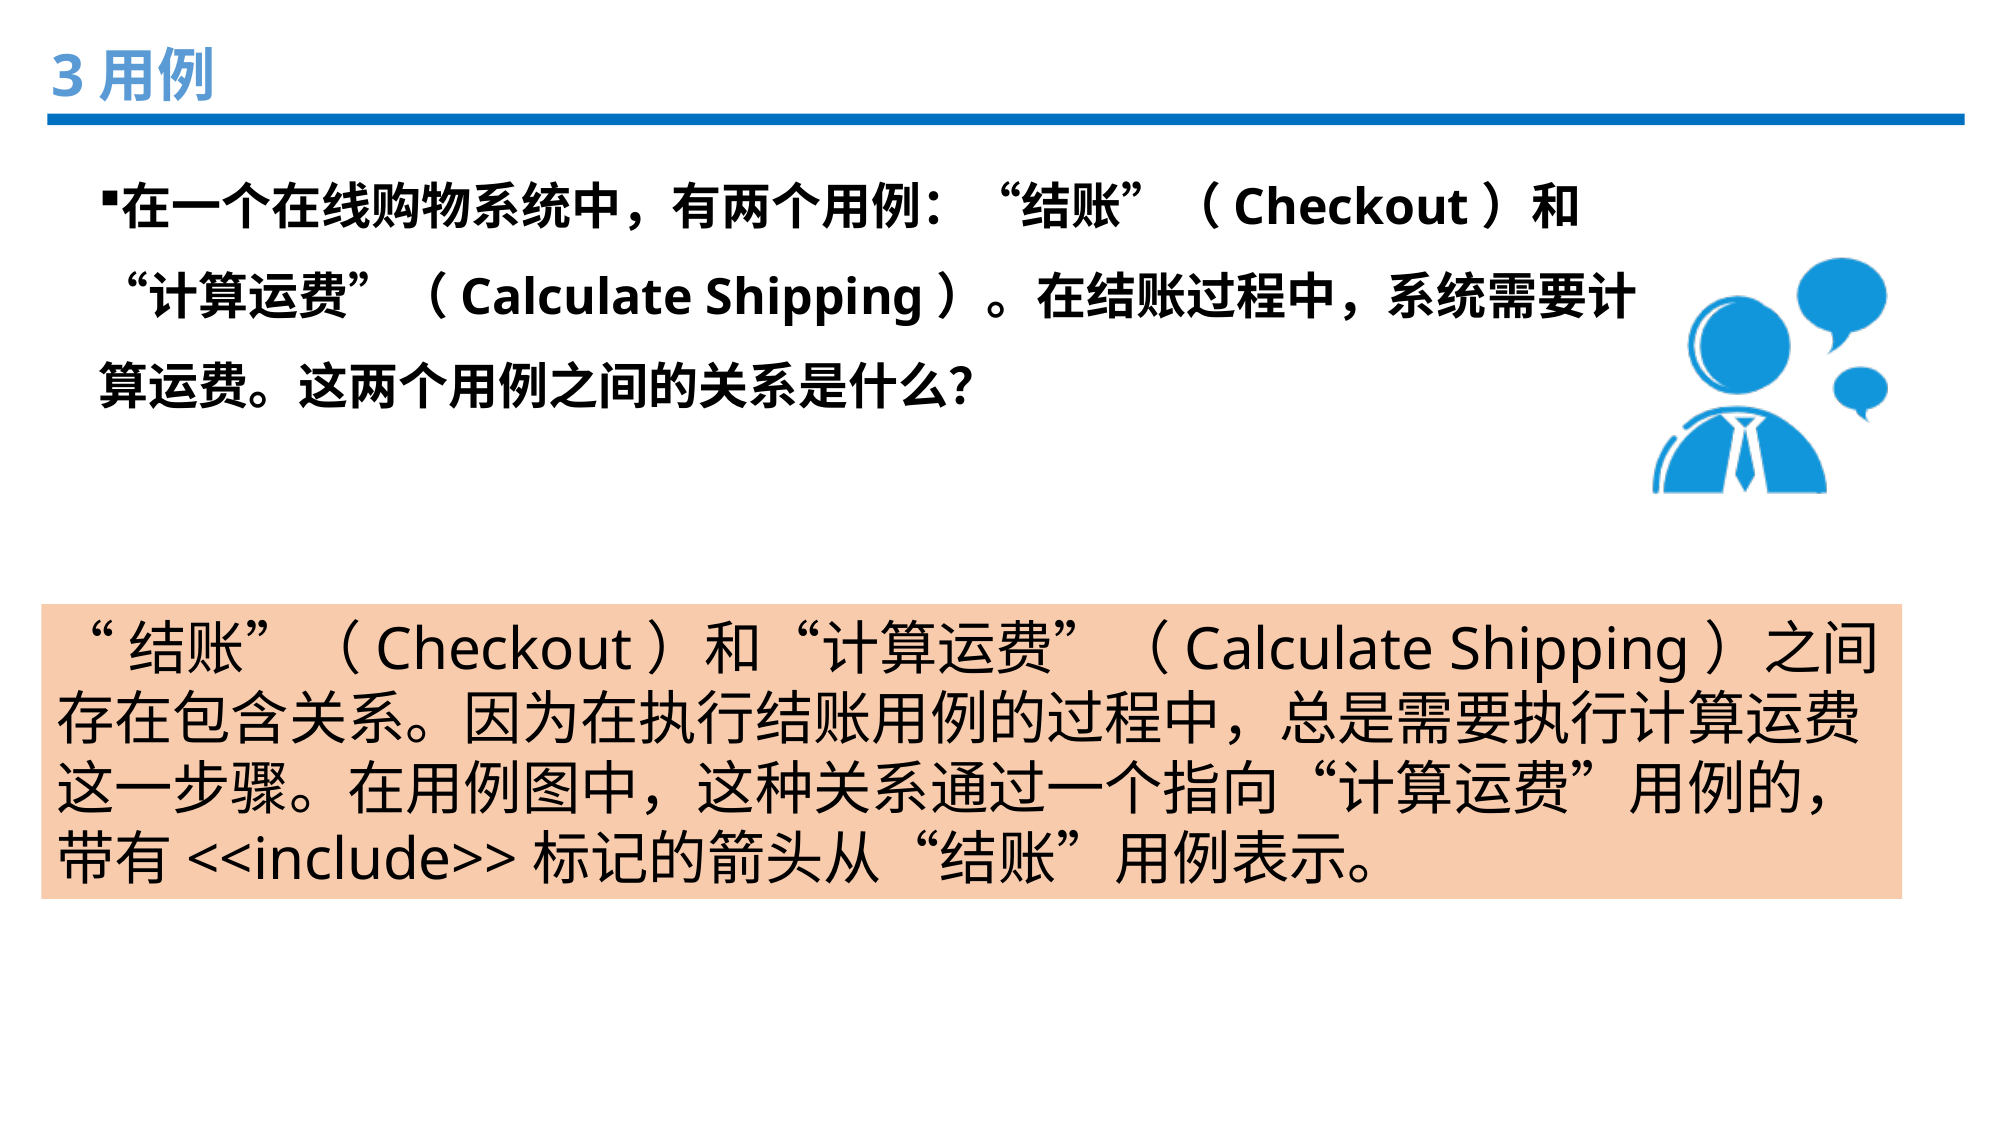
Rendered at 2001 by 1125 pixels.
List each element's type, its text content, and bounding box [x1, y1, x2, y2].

picture [1614, 219, 1927, 533]
text_box “结账”（Checkout）和“计算运费”（Calculate Shipping）之间存在包含关系。因为在执行结账用例的过程中，总是需要执行计算运费这一步骤。在用例图中，这种关系通过一个指向“计算运费”用例的，带有<<include>>标记的箭头从“结账”用例表示。 [41, 604, 1903, 899]
text_box 3用例 [37, 30, 231, 116]
text_box 在一个在线购物系统中，有两个用例：“结账”（Checkout）和“计算运费”（Calculate Shipping）。在结账过程中，系统需要计算运费。这两个用例之间的关系是什么？ [83, 137, 1671, 422]
